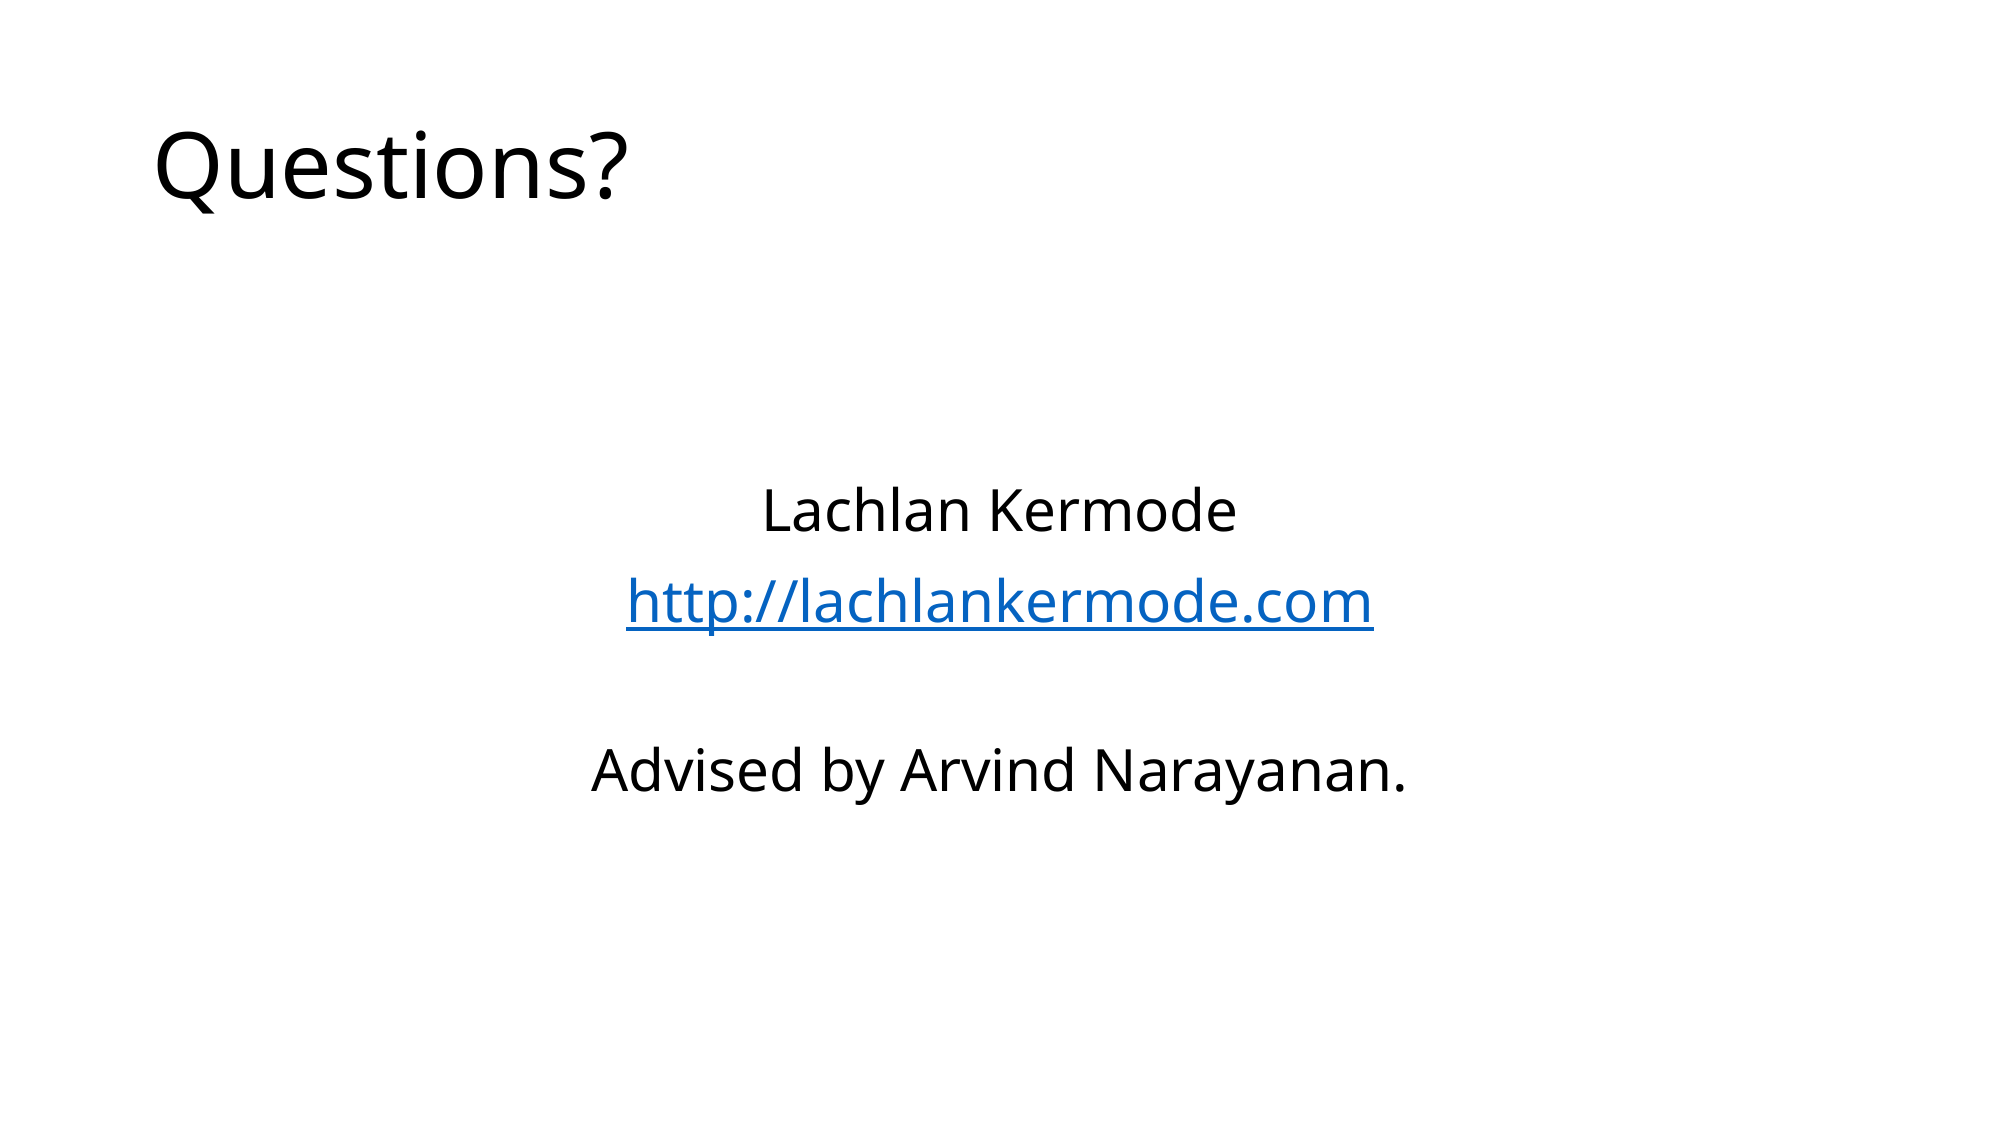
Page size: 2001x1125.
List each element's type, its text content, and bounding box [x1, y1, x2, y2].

list Lachlan Kermode http://lachlankermode.com Advised by Arvind Narayanan. [137, 299, 1863, 1014]
title Questions? [137, 59, 1863, 278]
